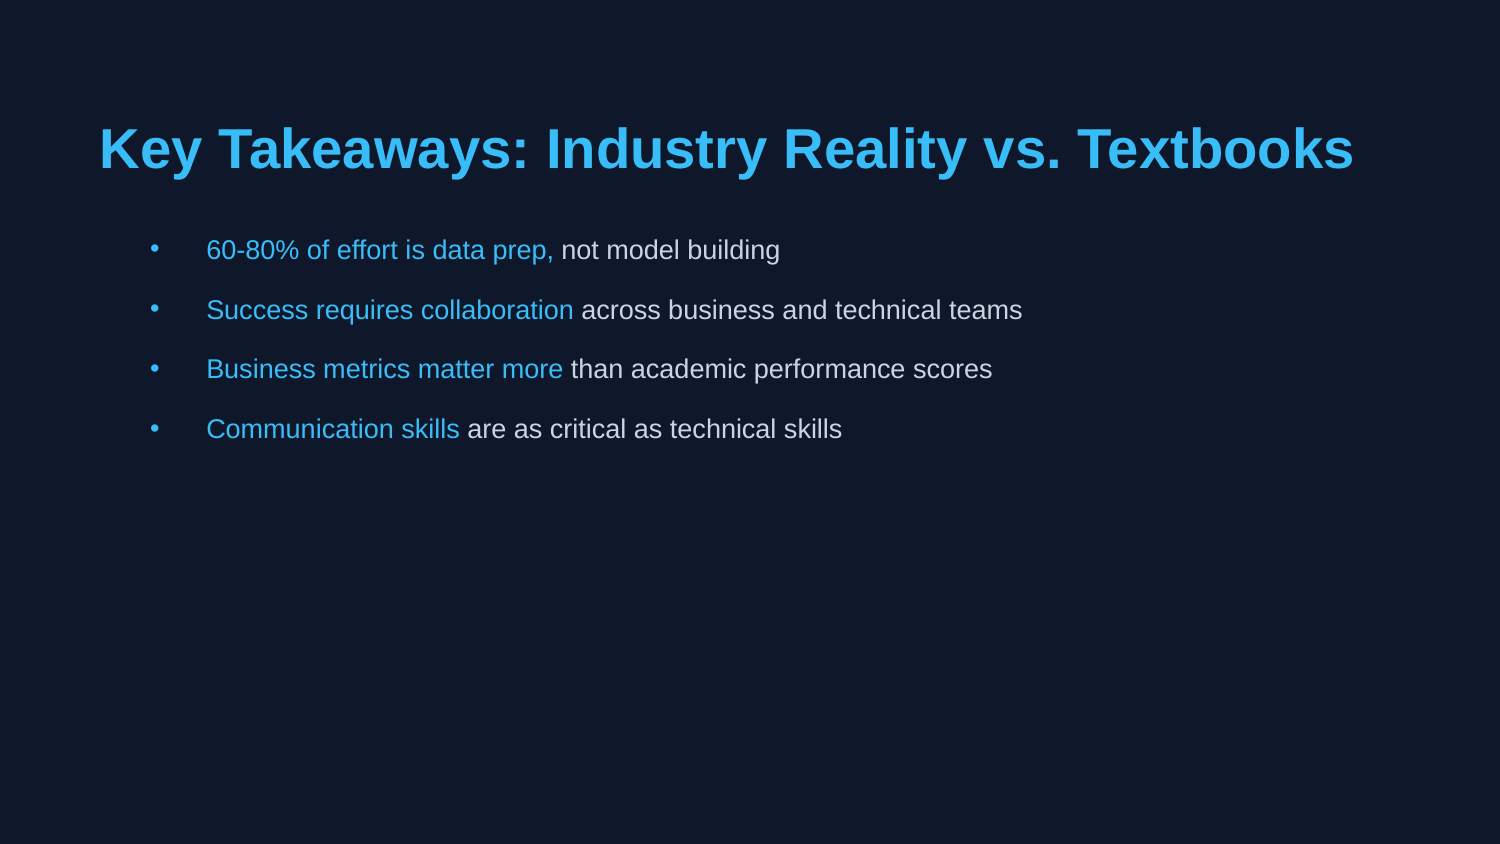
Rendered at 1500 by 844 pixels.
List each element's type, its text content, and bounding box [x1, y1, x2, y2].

text_box 60-80% of effort is data prep, not model building Success requires collaboration across business and technical teams Business metrics matter more than academic performance scores Communication skills are as critical as technical skills [150, 204, 1400, 444]
text_box Key Takeaways: Industry Reality vs. Textbooks [99, 99, 1426, 180]
